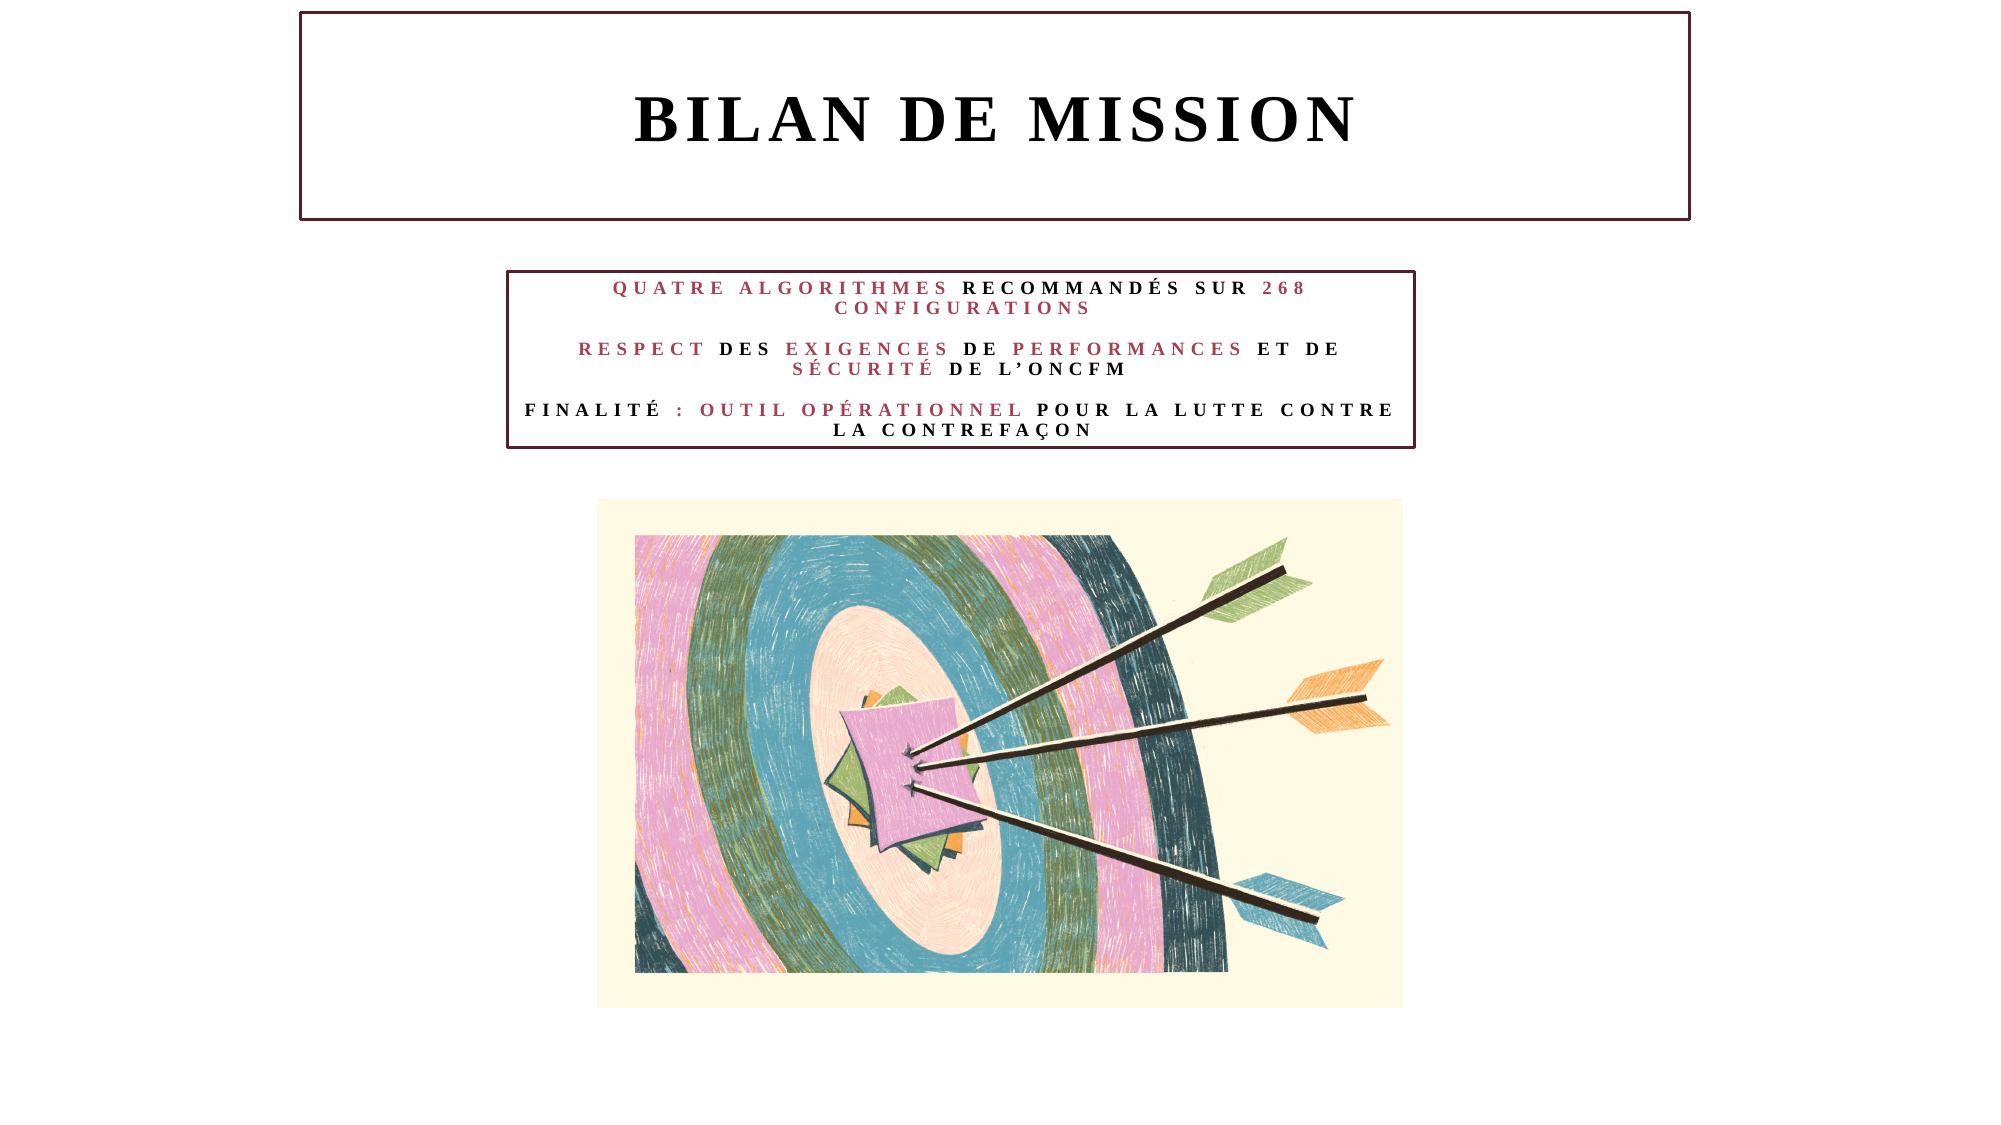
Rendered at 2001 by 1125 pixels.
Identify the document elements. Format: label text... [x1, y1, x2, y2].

picture [597, 499, 1403, 1009]
title Bilan de mission [300, 12, 1690, 220]
text_box Quatre algorithmes recommandés sur 268 configurations Respect des exigences de performances et de sécurité de l’ONCFM Finalité : outil opérationnel pour la lutte contre la contrefaçon [507, 271, 1415, 448]
